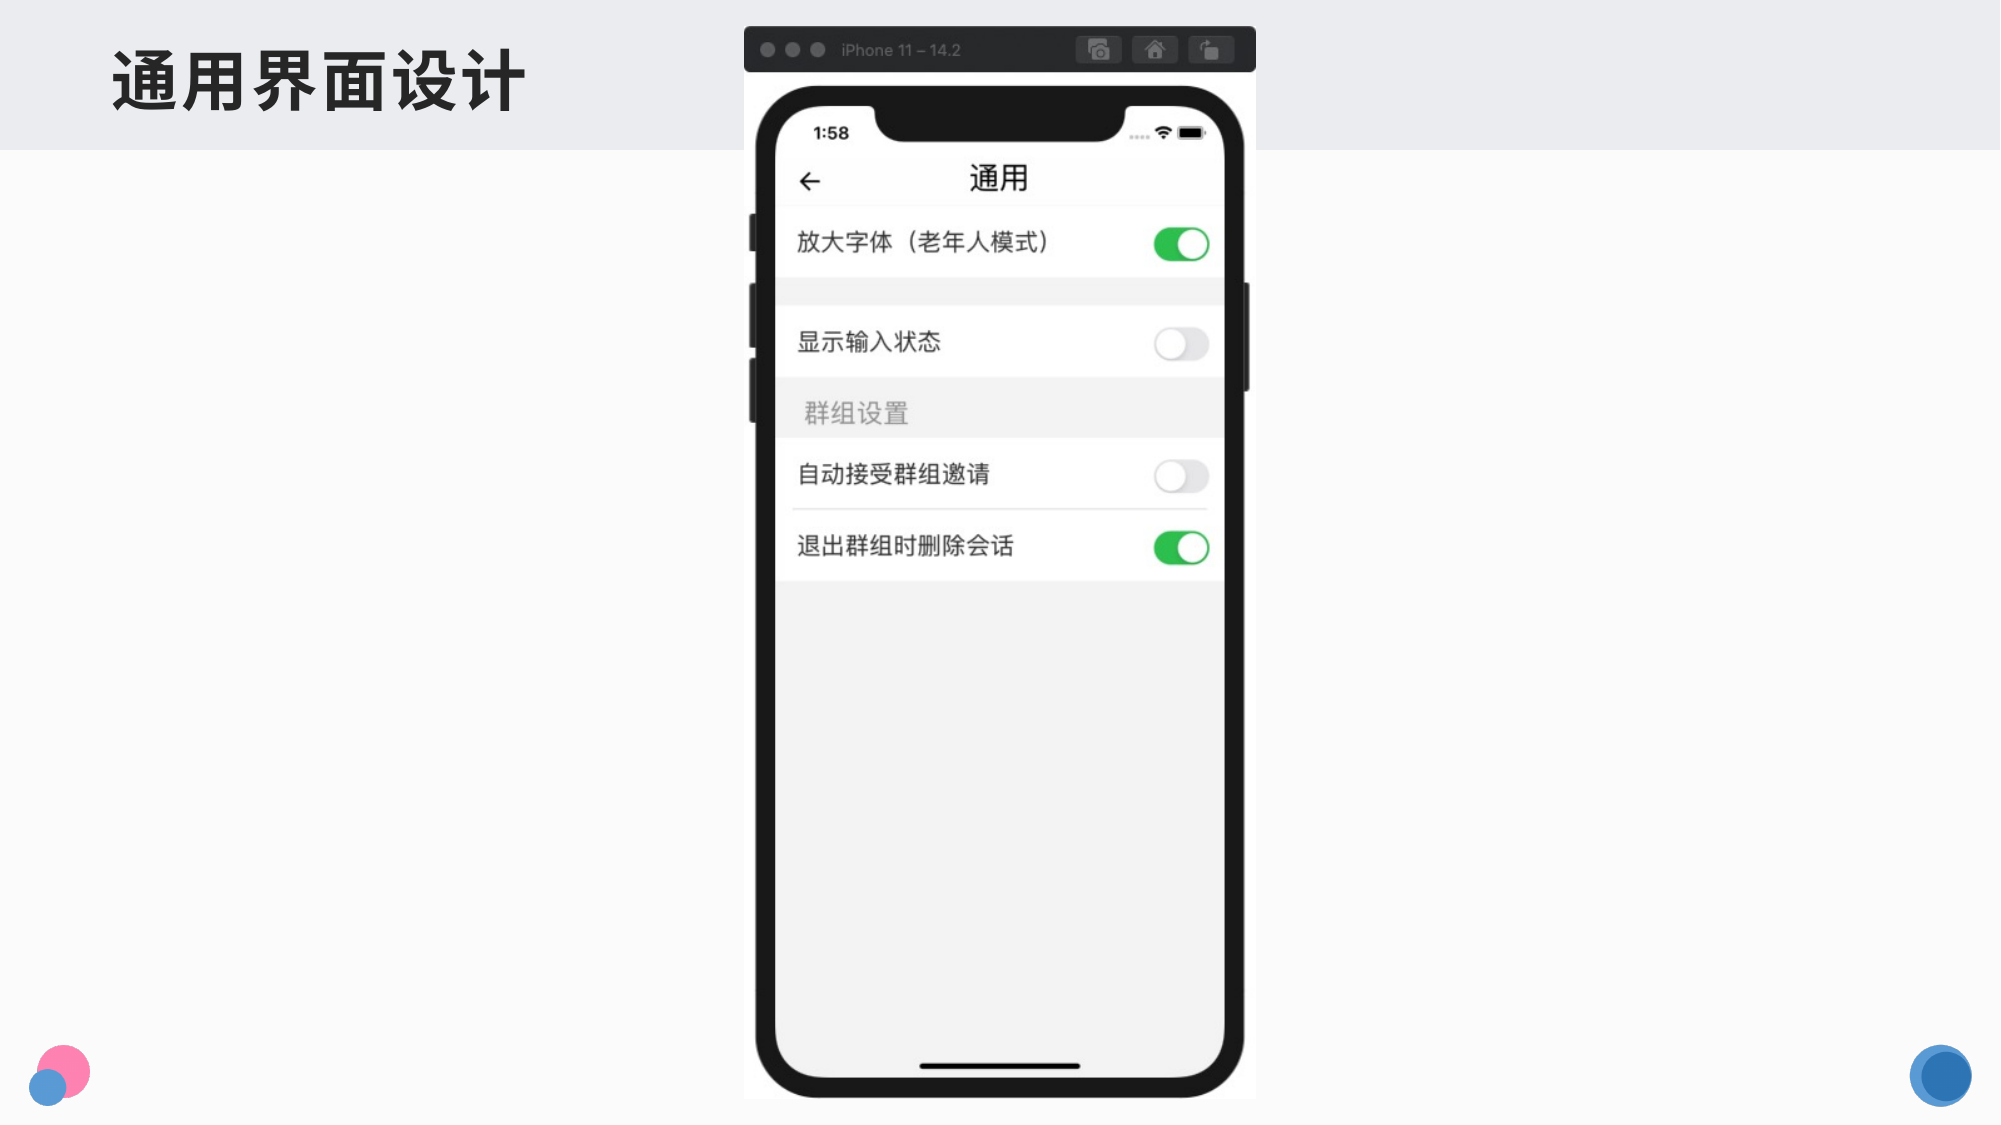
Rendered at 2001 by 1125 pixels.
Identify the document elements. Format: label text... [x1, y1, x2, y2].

picture [1881, 1026, 2000, 1125]
picture [0, 1026, 119, 1125]
picture [744, 26, 1256, 1099]
text_box 通用界面设计 [99, 25, 1901, 125]
text_box [0, 0, 2000, 151]
